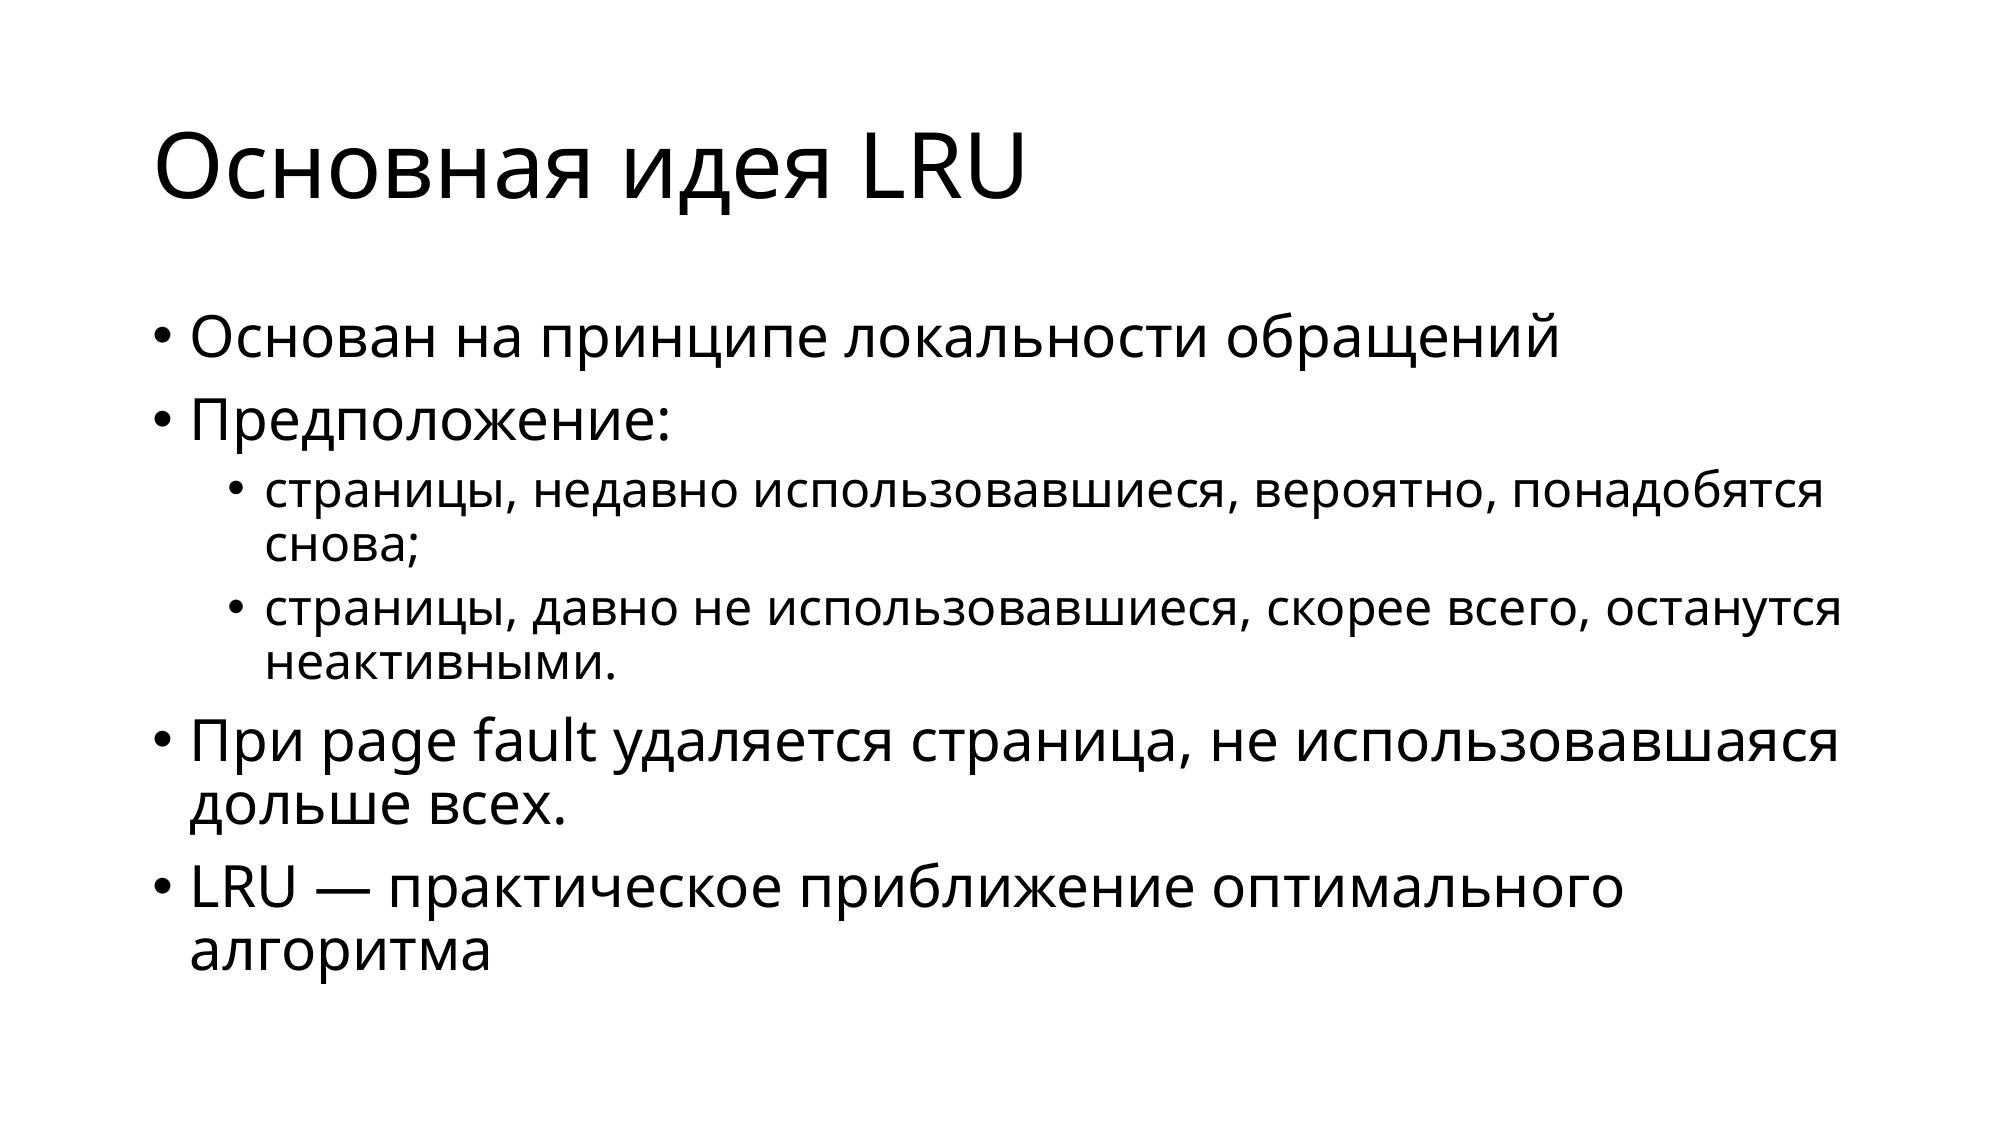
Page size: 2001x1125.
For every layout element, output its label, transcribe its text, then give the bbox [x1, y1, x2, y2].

list Основан на принципе локальности обращений Предположение: страницы, недавно использовавшиеся, вероятно, понадобятся снова; страницы, давно не использовавшиеся, скорее всего, останутся неактивными. При page fault удаляется страница, не использовавшаяся дольше всех. LRU — практическое приближение оптимального алгоритма [137, 299, 1863, 1014]
title Основная идея LRU [137, 59, 1863, 278]
